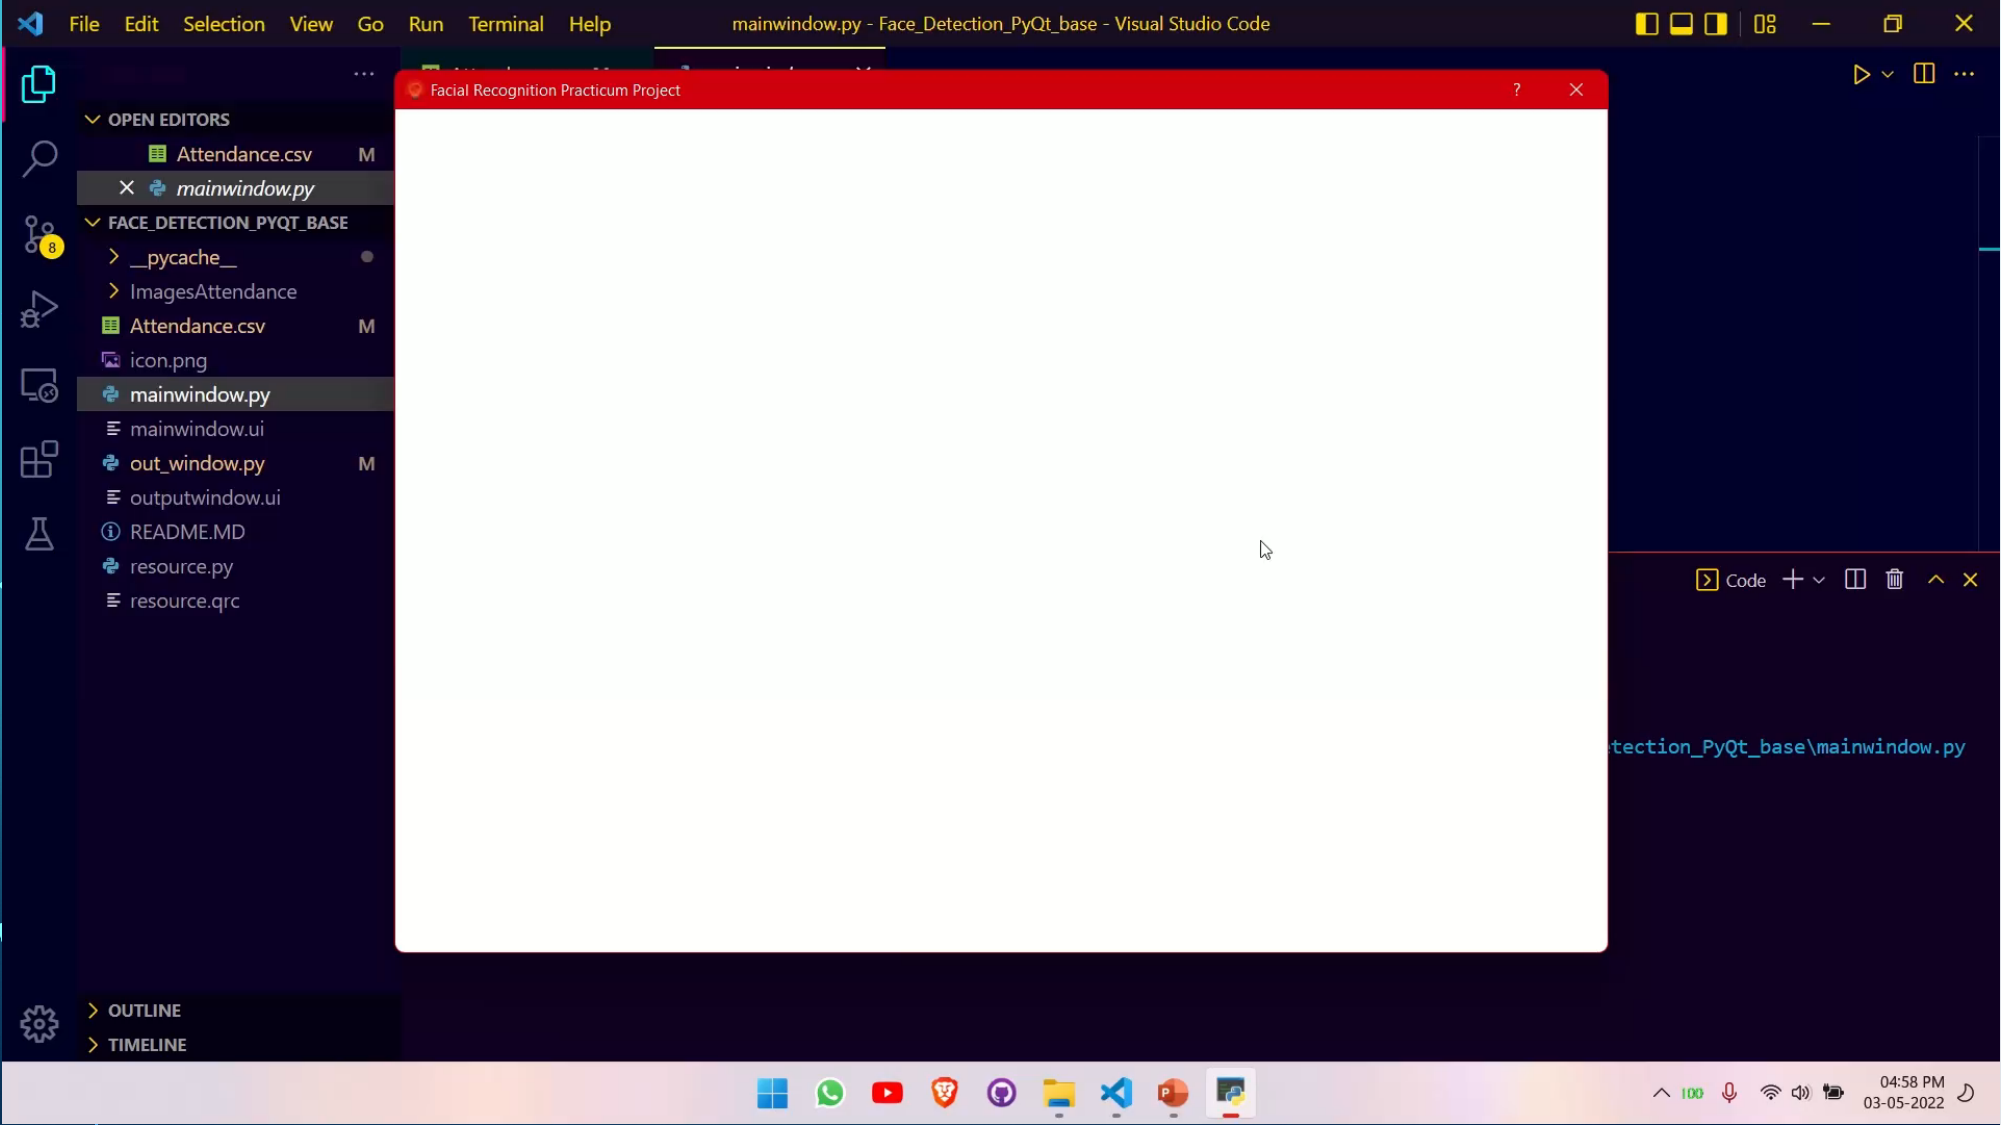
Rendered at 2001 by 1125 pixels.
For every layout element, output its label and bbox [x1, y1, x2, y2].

list [1, 0, 2000, 1125]
